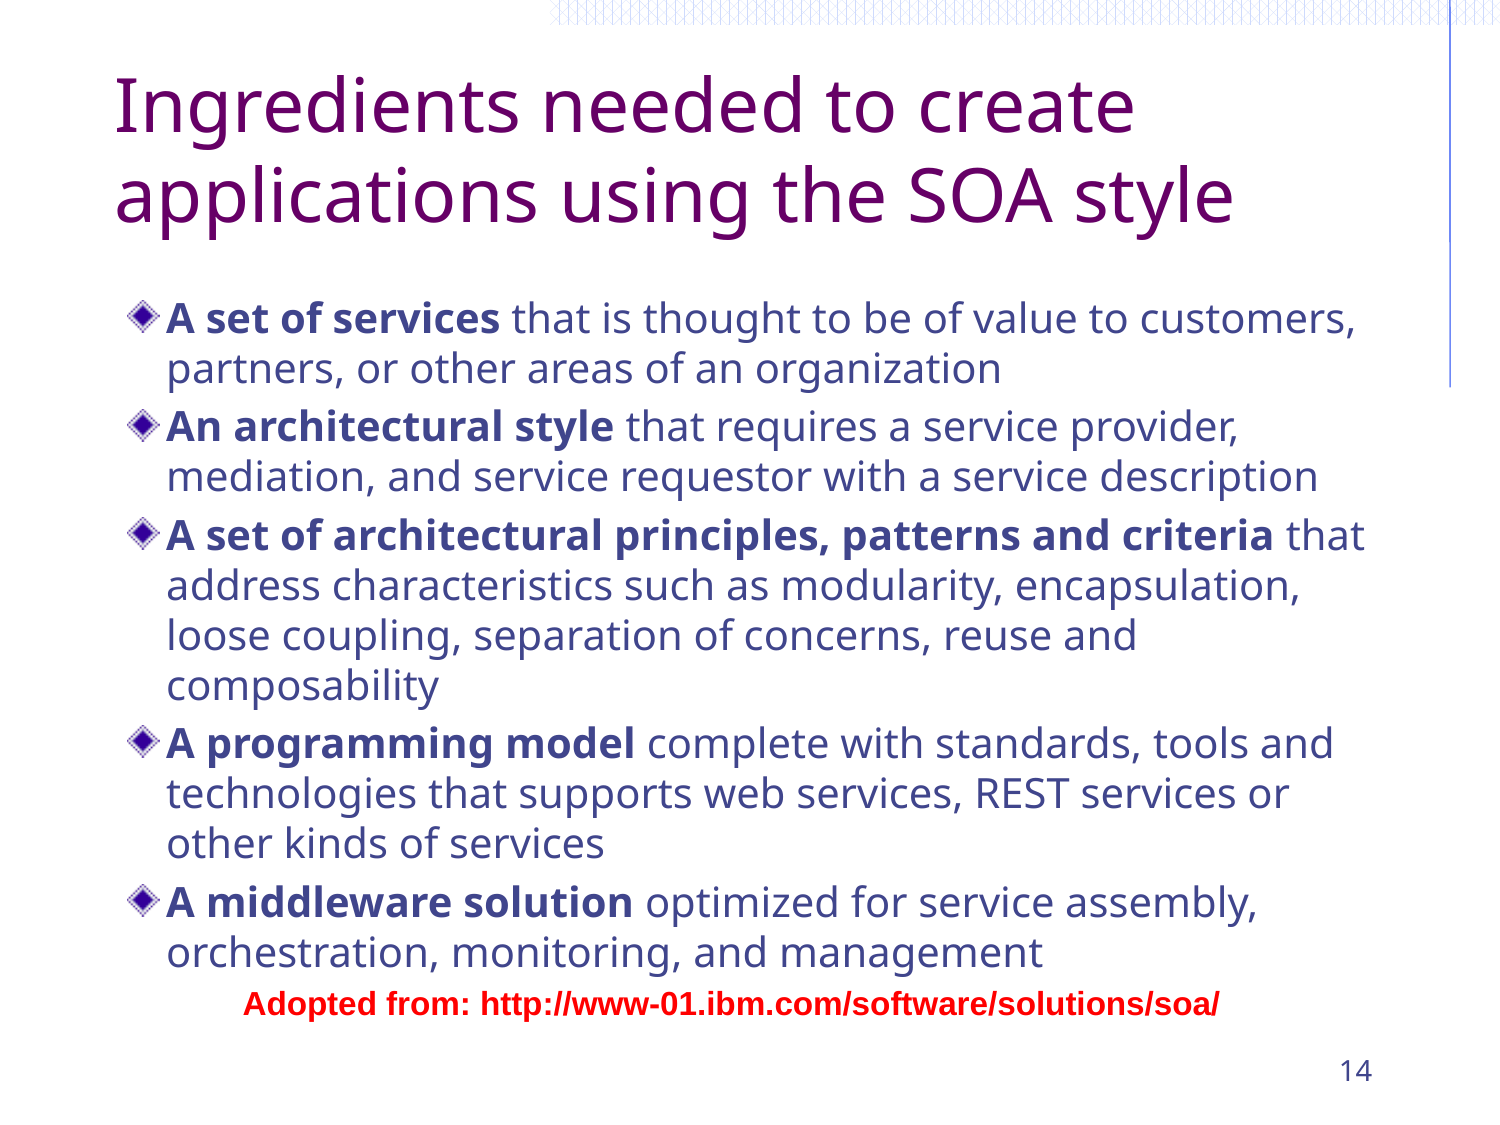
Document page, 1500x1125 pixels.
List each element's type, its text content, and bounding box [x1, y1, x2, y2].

list A set of services that is thought to be of value to customers, partners, or other areas of an organization An architectural style that requires a service provider, mediation, and service requestor with a service description A set of architectural principles, patterns and criteria that address characteristics such as modularity, encapsulation, loose coupling, separation of concerns, reuse and composability A programming model complete with standards, tools and technologies that supports web services, REST services or other kinds of services A middleware solution optimized for service assembly, orchestration, monitoring, and management [112, 284, 1411, 988]
picture [127, 725, 160, 758]
slide_number 14 [1074, 1025, 1388, 1100]
picture [127, 884, 160, 917]
title Ingredients needed to create applications using the SOA style [99, 50, 1375, 238]
picture [127, 517, 160, 550]
picture [127, 300, 160, 333]
picture [127, 409, 160, 442]
text_box Adopted from: http://www-01.ibm.com/software/solutions/soa/ [227, 974, 1247, 1031]
